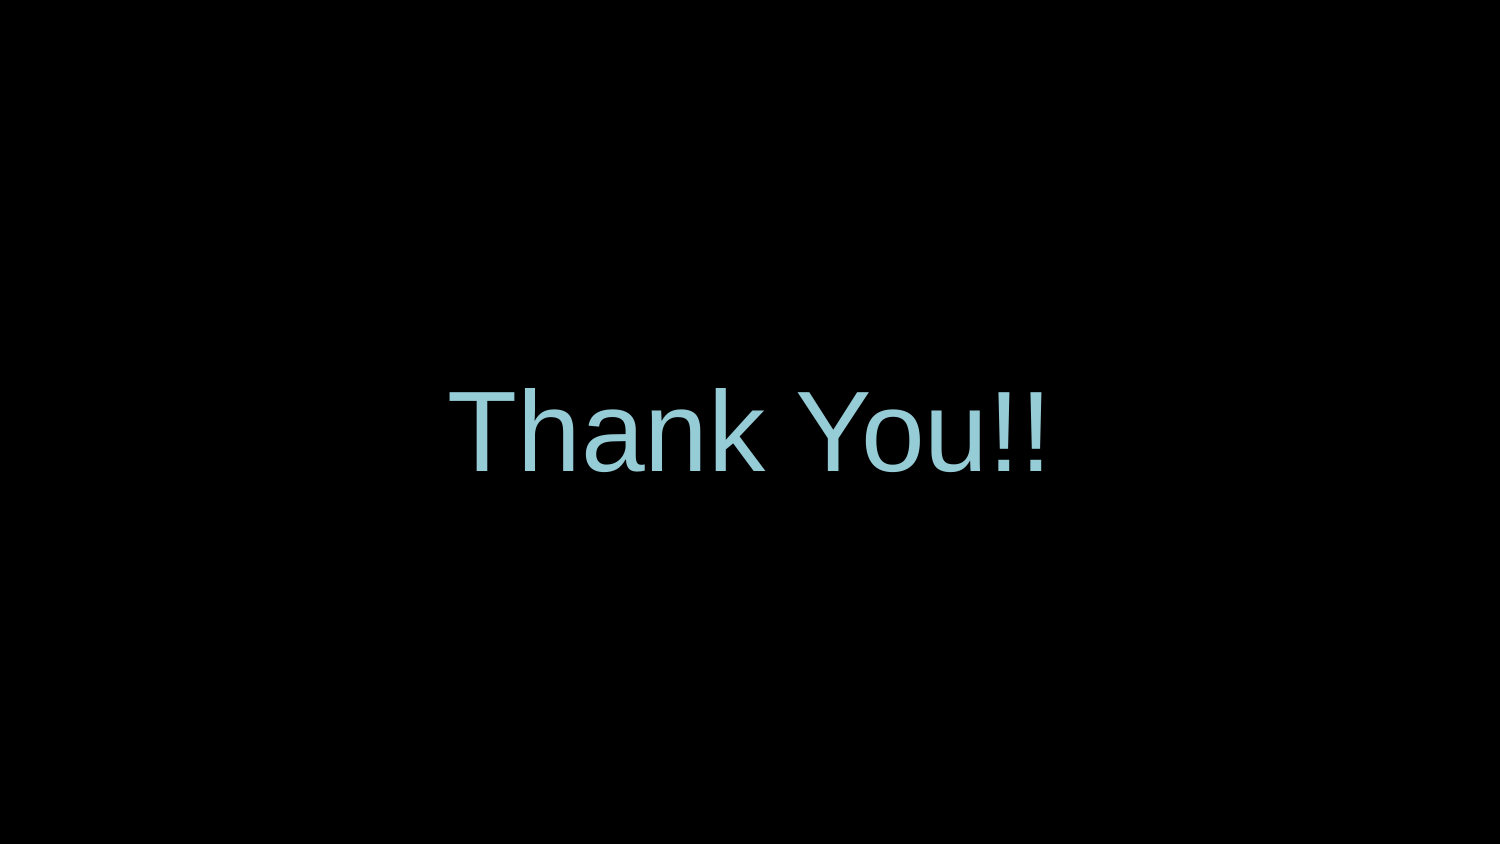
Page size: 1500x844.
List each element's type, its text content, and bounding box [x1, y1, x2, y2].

text_box Thank You!! [236, 329, 1263, 495]
